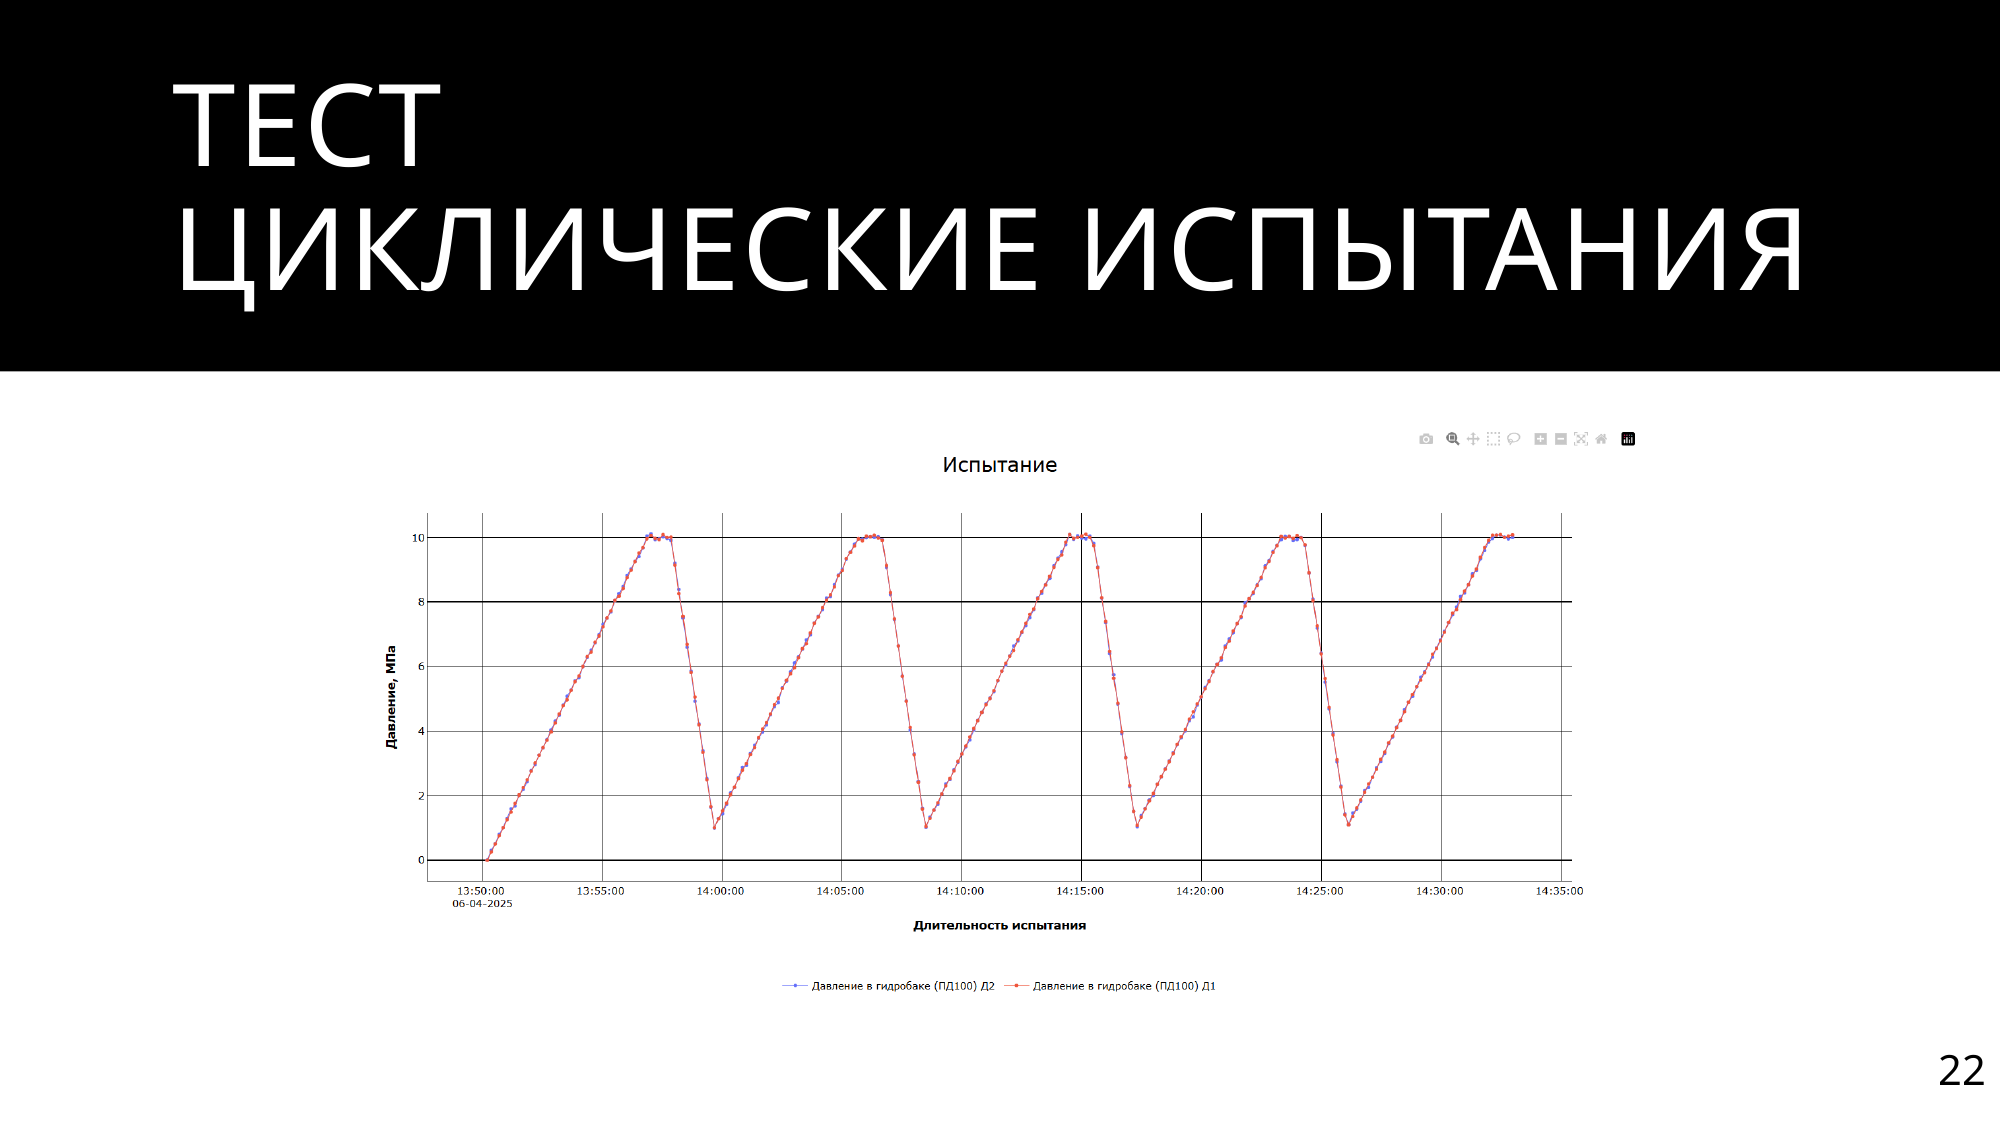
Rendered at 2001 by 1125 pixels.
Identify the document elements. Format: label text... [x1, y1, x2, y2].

slide_number 22 [1923, 1042, 2000, 1103]
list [353, 424, 1646, 1015]
title Тест Циклические испытания [157, 52, 1842, 332]
